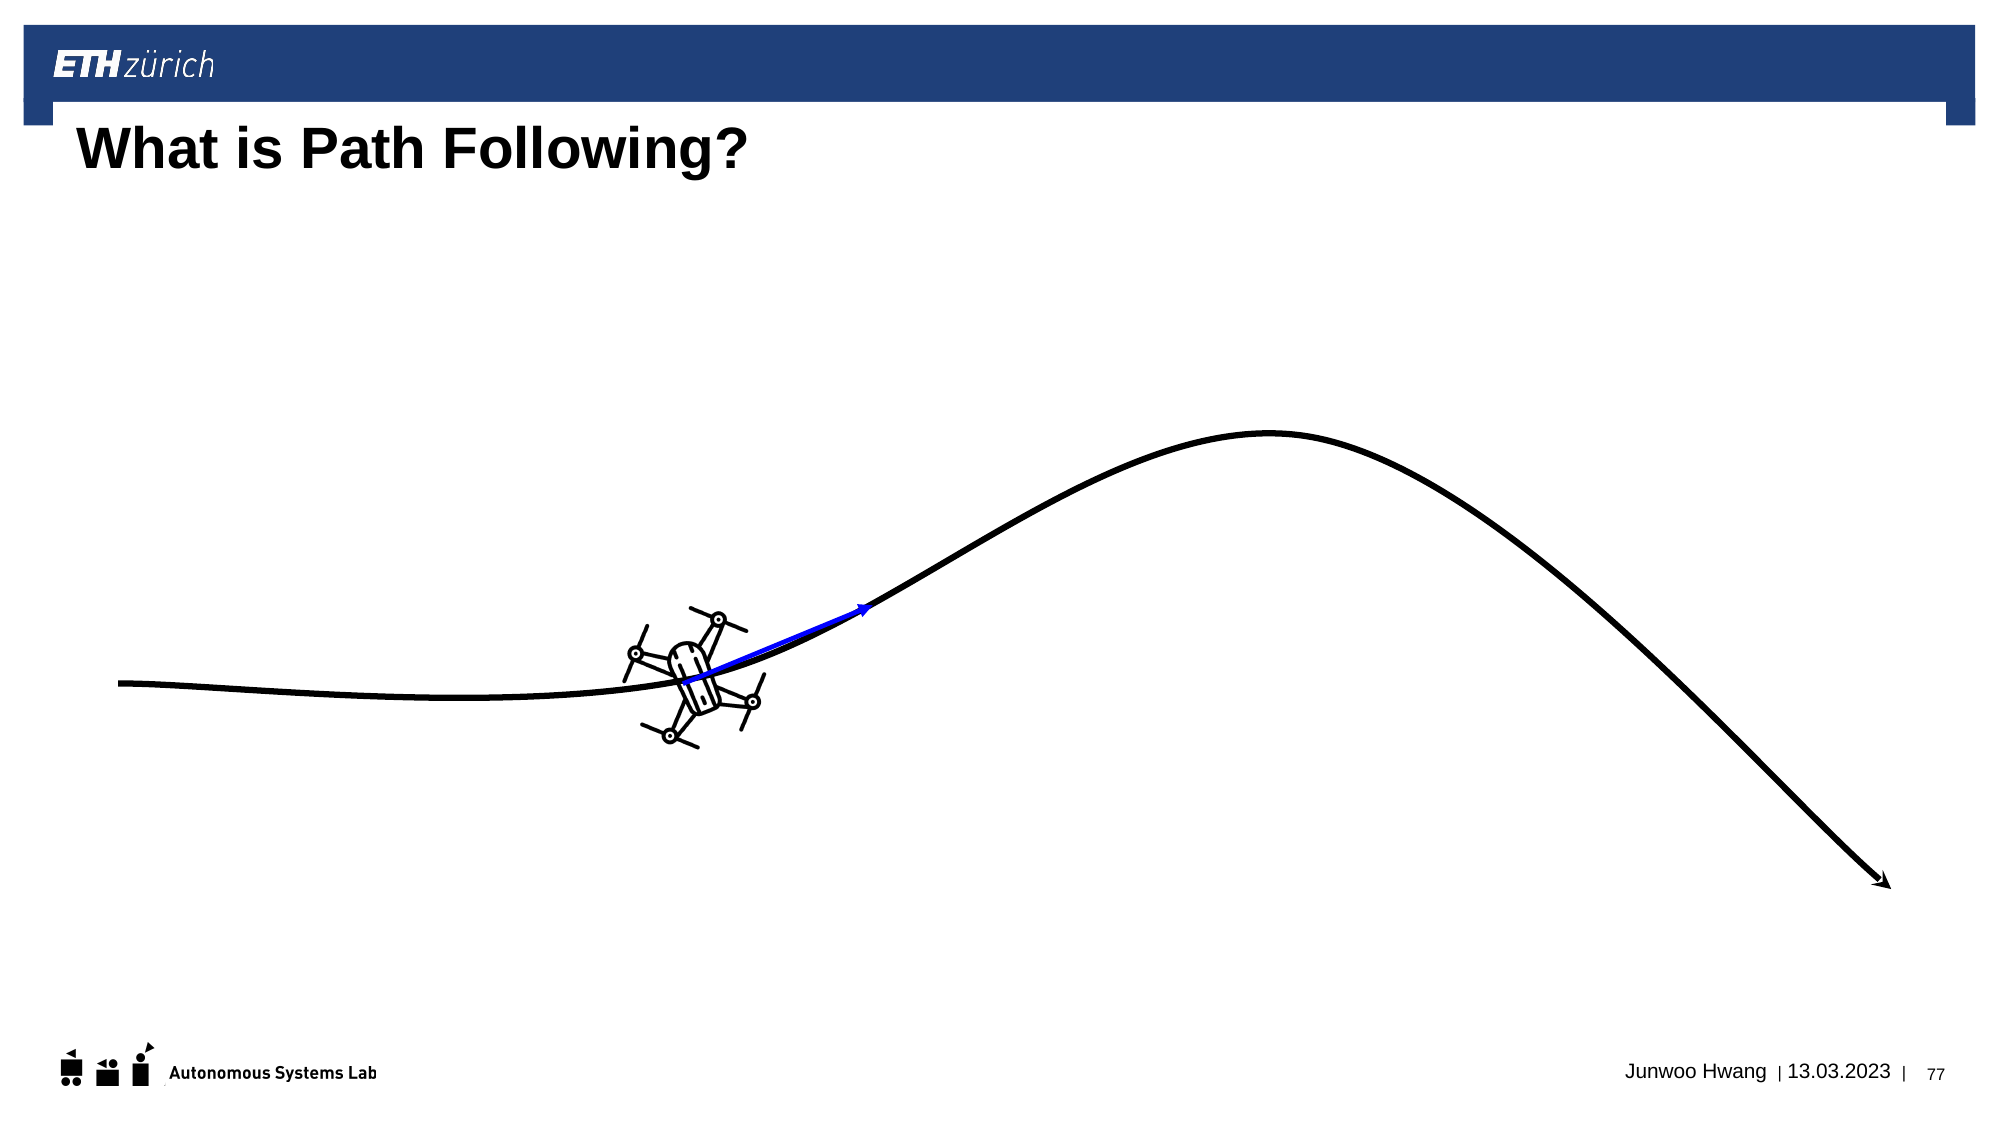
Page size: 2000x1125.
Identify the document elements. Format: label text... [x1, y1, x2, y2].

title What is Path Following? [53, 101, 1946, 262]
picture [60, 1042, 376, 1089]
text_box [717, 433, 1892, 890]
slide_number ‹#› [1906, 1034, 1966, 1112]
text_box [118, 683, 621, 742]
picture [606, 590, 782, 765]
picture [53, 50, 213, 77]
